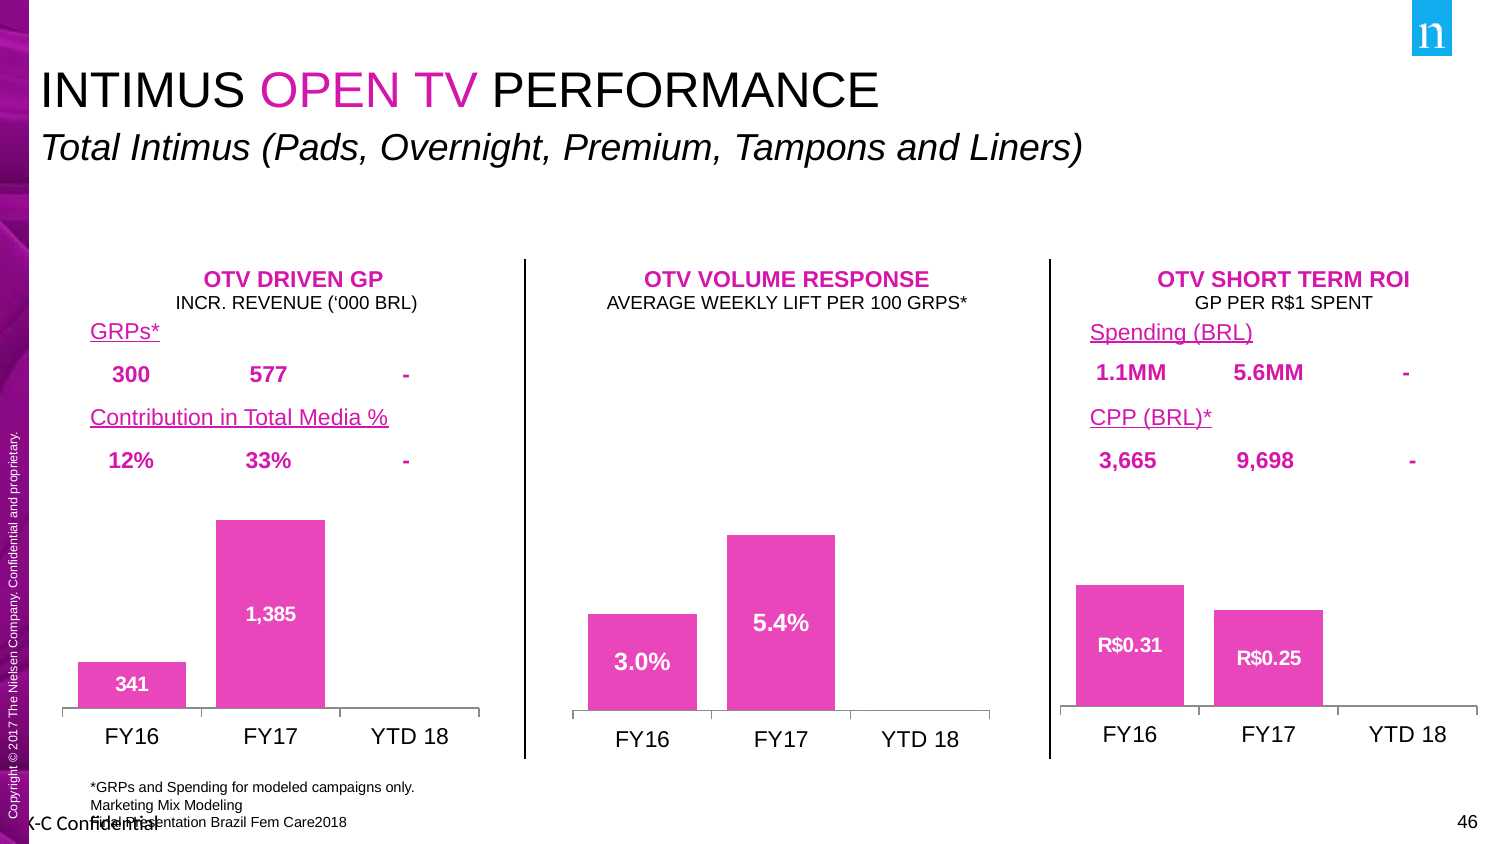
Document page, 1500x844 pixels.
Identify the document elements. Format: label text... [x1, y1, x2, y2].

table_header oTV Driven gp Incr. Revenue (‘000 BRL) [75, 259, 518, 321]
chart [1037, 471, 1500, 760]
title INTIMUS open TV Performance [24, 46, 1413, 118]
text_box GRPs* [75, 309, 275, 352]
text_box *GRPs and Spending for modeled campaigns only. Marketing Mix Modeling Final Presentation Brazil Fem Care2018 [75, 785, 1325, 831]
table_header oTV Volume Response Average Weekly Lift per 100 GRPs* [526, 259, 1049, 321]
table_header 33% [201, 445, 337, 470]
picture [1432, 24, 1441, 47]
text_box Contribution in Total Media % [75, 394, 488, 438]
chart [549, 450, 1013, 760]
text_box Spending (BRL) [1074, 309, 1325, 353]
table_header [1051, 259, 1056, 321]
table_header 12% [63, 445, 199, 470]
text_box CPP (BRL)* [1074, 395, 1325, 438]
table_header 300 [63, 360, 199, 385]
picture [1422, 24, 1426, 47]
table_header 577 [201, 360, 337, 385]
table_header 9,698 [1201, 445, 1337, 471]
chart [37, 471, 501, 760]
list Total Intimus (Pads, Overnight, Premium, Tampons and Liners) [24, 123, 1413, 162]
table_header oTV Short term ROI GP PER R$1 SPENT [1056, 259, 1500, 321]
table_header - [338, 445, 474, 470]
table_header - [338, 360, 474, 385]
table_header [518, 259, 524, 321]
table_header 5.6MM [1201, 360, 1337, 384]
picture [0, 0, 29, 844]
table_header - [1338, 360, 1474, 384]
table_header - [1338, 445, 1474, 471]
table_header 1.1MM [1063, 360, 1199, 384]
table_header 3,665 [1063, 445, 1199, 471]
